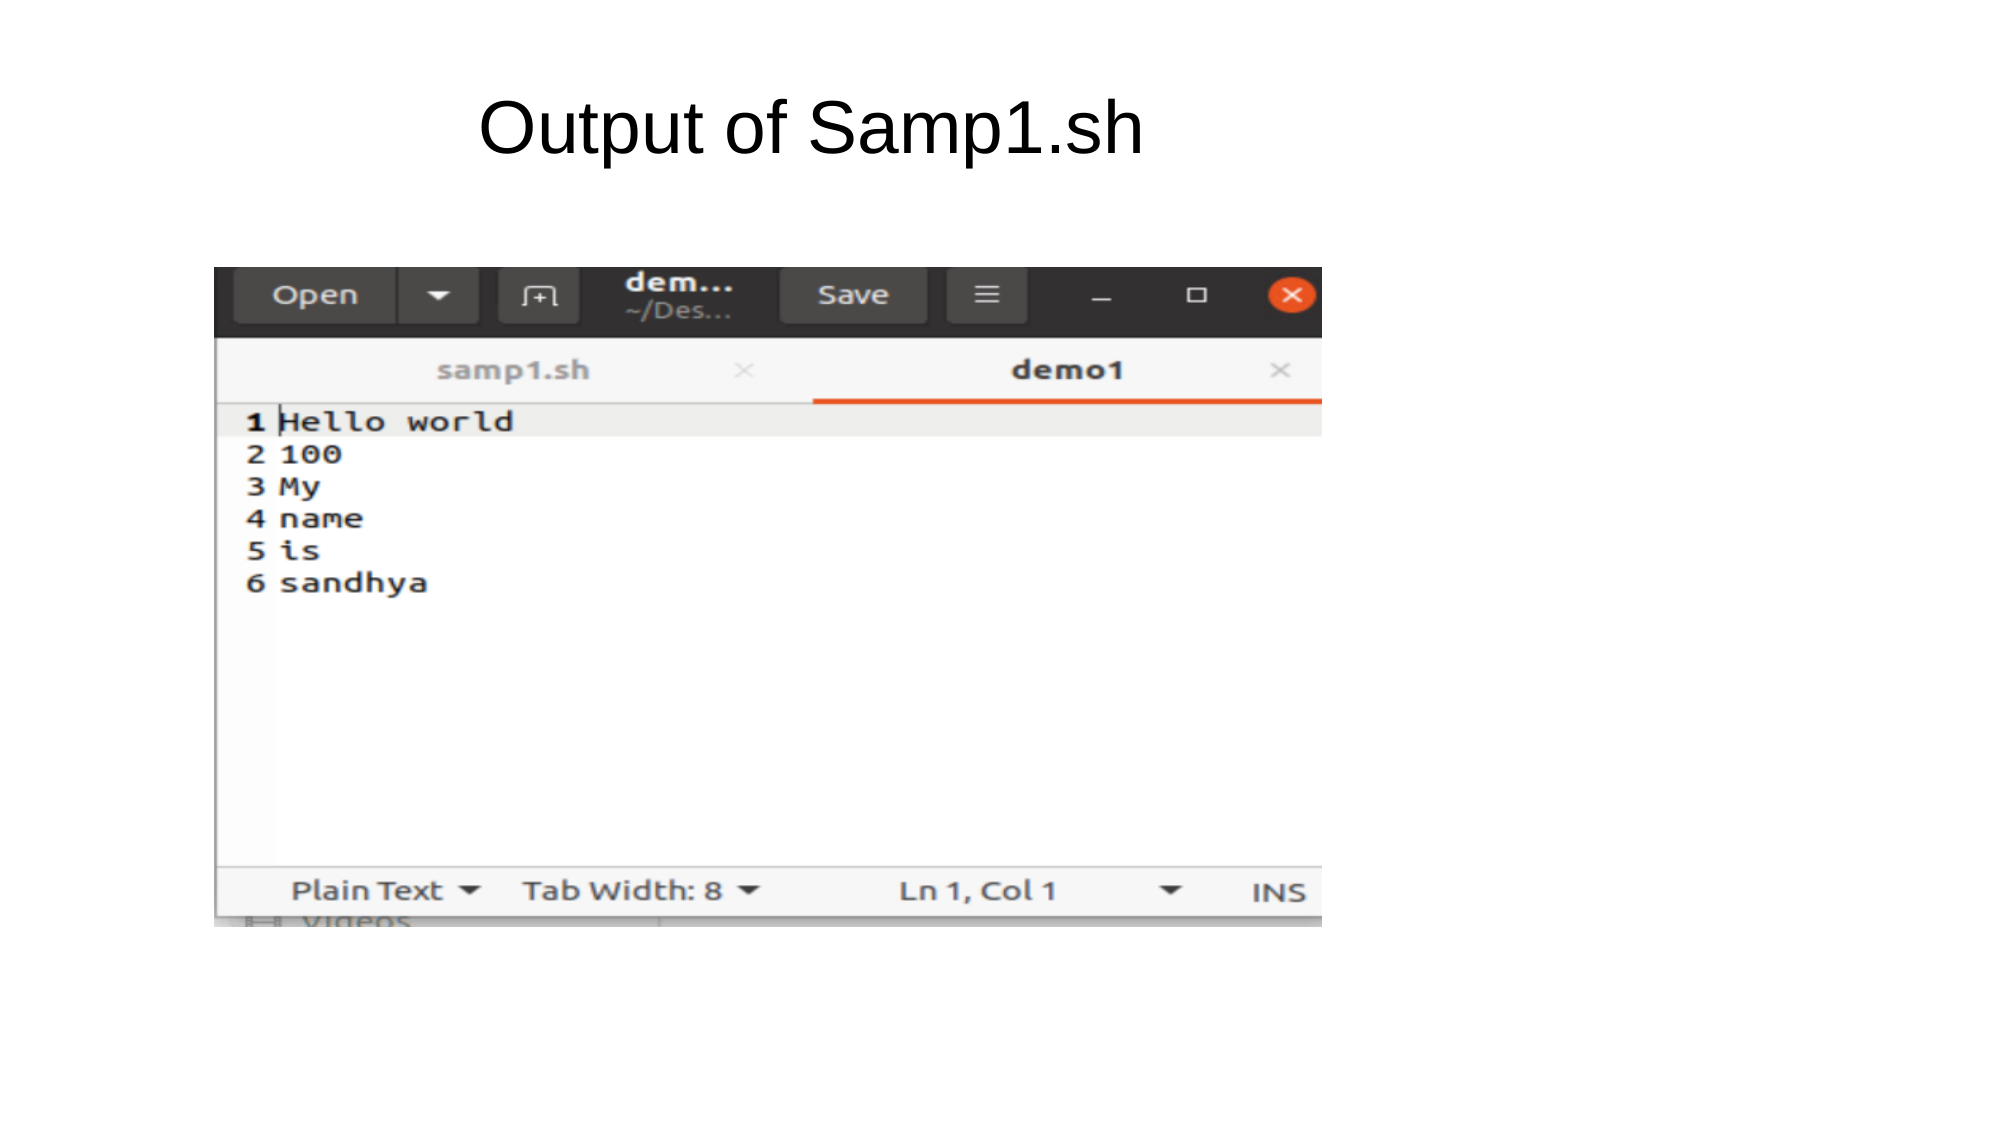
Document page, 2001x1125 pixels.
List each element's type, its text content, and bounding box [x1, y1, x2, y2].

text_box Output of Samp1.sh [464, 70, 1307, 176]
picture [213, 267, 1322, 927]
